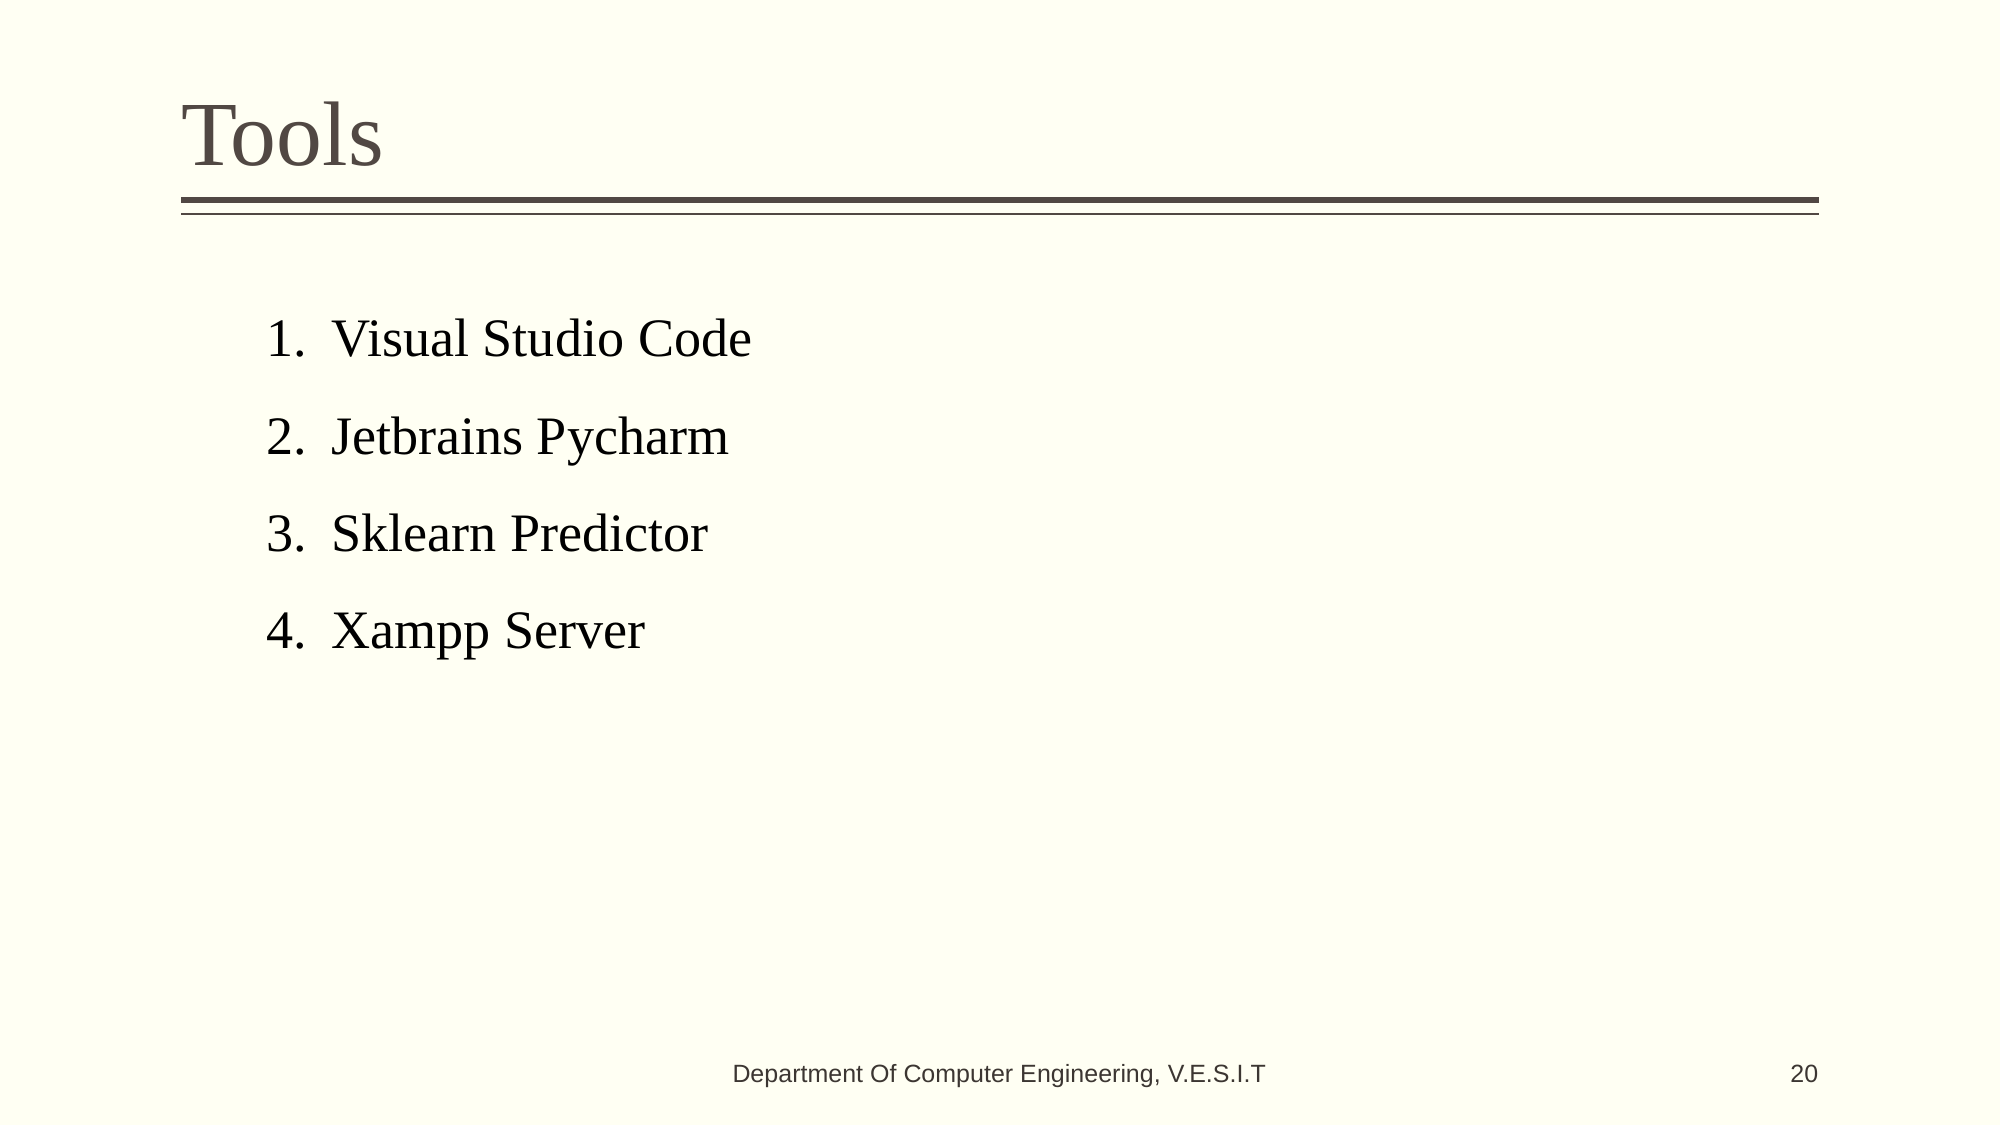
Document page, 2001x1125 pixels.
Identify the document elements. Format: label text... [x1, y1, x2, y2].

title Tools [181, 12, 1819, 193]
list Visual Studio Code Jetbrains Pycharm Sklearn Predictor Xampp Server [181, 262, 1819, 1013]
slide_number ‹#› [1518, 1042, 1819, 1103]
footer Department Of Computer Engineering, V.E.S.I.T [481, 1042, 1518, 1103]
